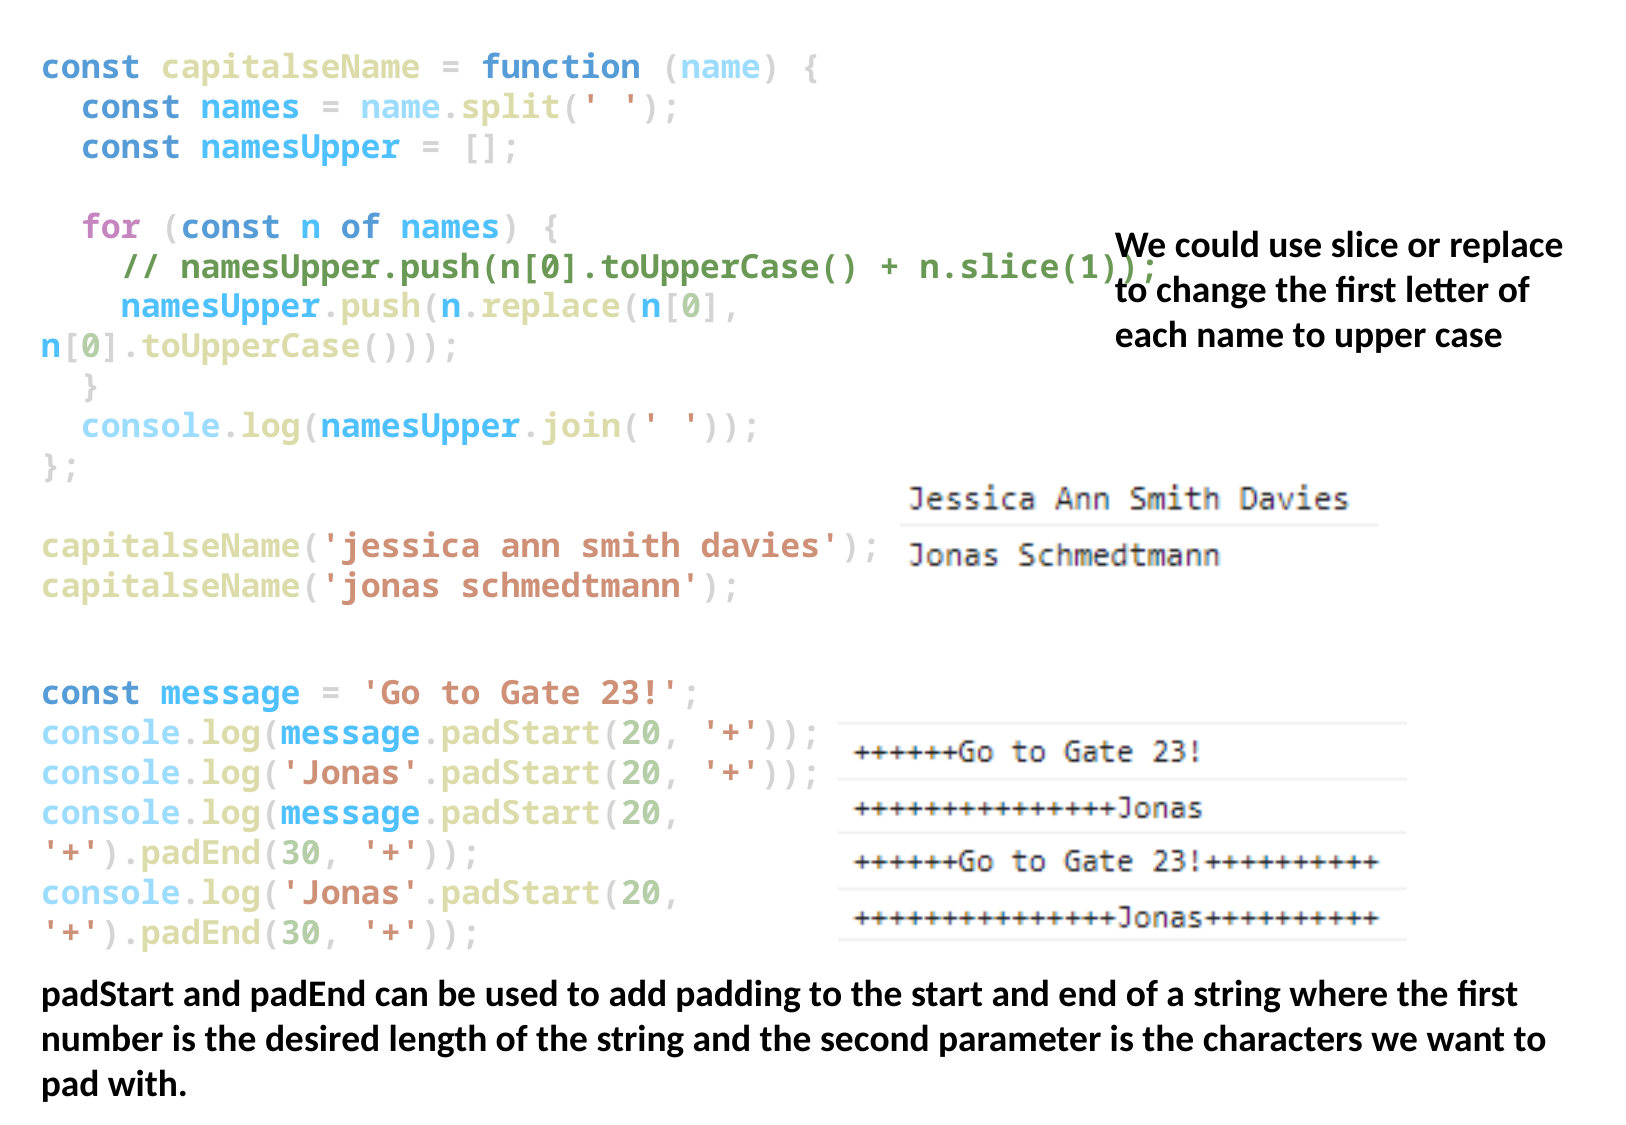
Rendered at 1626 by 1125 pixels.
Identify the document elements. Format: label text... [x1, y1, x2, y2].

picture [838, 720, 1407, 947]
text_box const message = 'Go to Gate 23!'; console.log(message.padStart(20, '+')); console.log('Jonas'.padStart(20, '+')); console.log(message.padStart(20, '+').padEnd(30, '+')); console.log('Jonas'.padStart(20, '+').padEnd(30, '+')); [26, 664, 838, 959]
text_box const capitalseName = function (name) { const names = name.split(' '); const namesUpper = []; for (const n of names) { // namesUpper.push(n[0].toUpperCase() + n.slice(1)); namesUpper.push(n.replace(n[0], n[0].toUpperCase())); } console.log(namesUpper.join(' ')); }; capitalseName('jessica ann smith davies'); capitalseName('jonas schmedtmann'); [26, 37, 1194, 612]
text_box We could use slice or replace to change the first letter of each name to upper case [1099, 212, 1599, 363]
text_box padStart and padEnd can be used to add padding to the start and end of a string where the first number is the desired length of the string and the second parameter is the characters we want to pad with. [26, 961, 1583, 1112]
picture [899, 471, 1378, 579]
